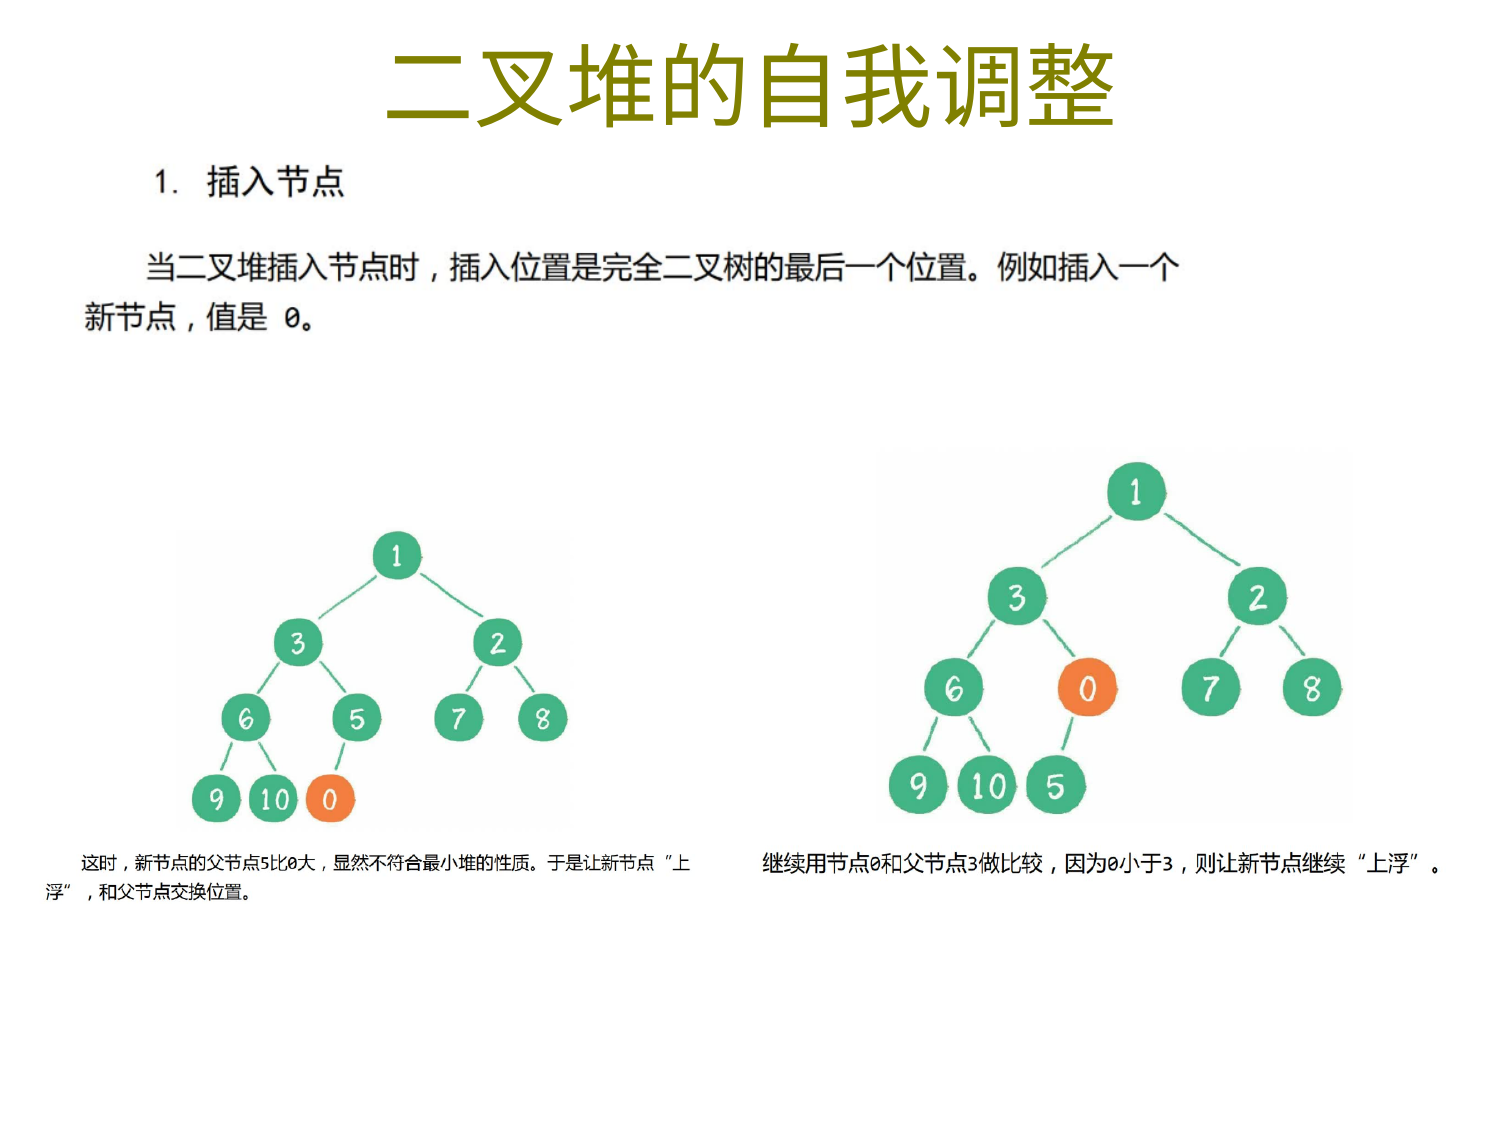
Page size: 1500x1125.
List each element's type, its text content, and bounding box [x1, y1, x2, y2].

picture [17, 503, 697, 904]
picture [52, 150, 1195, 335]
title 二叉堆的自我调整 [112, 19, 1388, 149]
picture [737, 432, 1449, 882]
